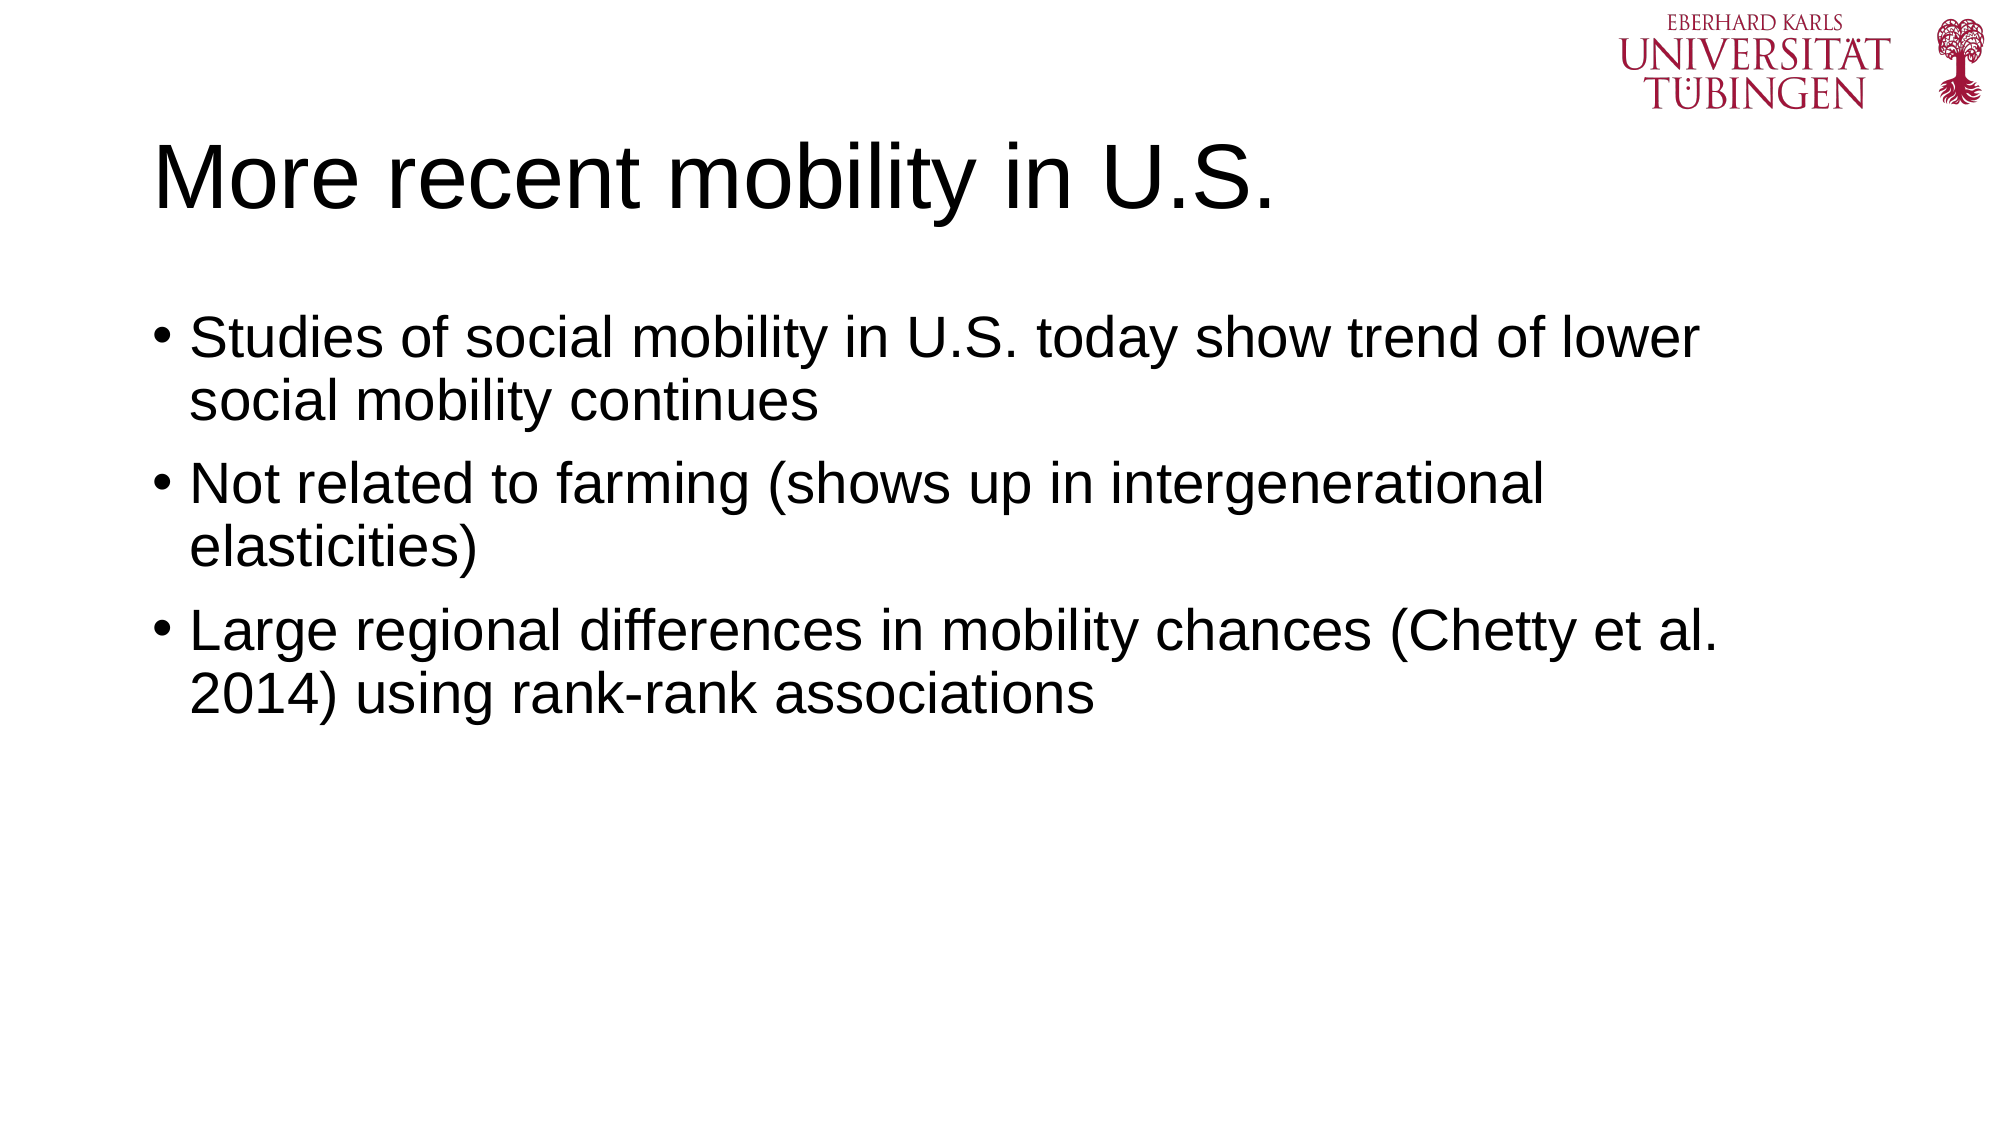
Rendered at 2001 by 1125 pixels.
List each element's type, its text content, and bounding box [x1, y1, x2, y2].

list Studies of social mobility in U.S. today show trend of lower social mobility continues Not related to farming (shows up in intergenerational elasticities) Large regional differences in mobility chances (Chetty et al. 2014) using rank-rank associations [137, 299, 1863, 1014]
picture [1611, 0, 1989, 121]
title More recent mobility in U.S. [137, 69, 1863, 288]
